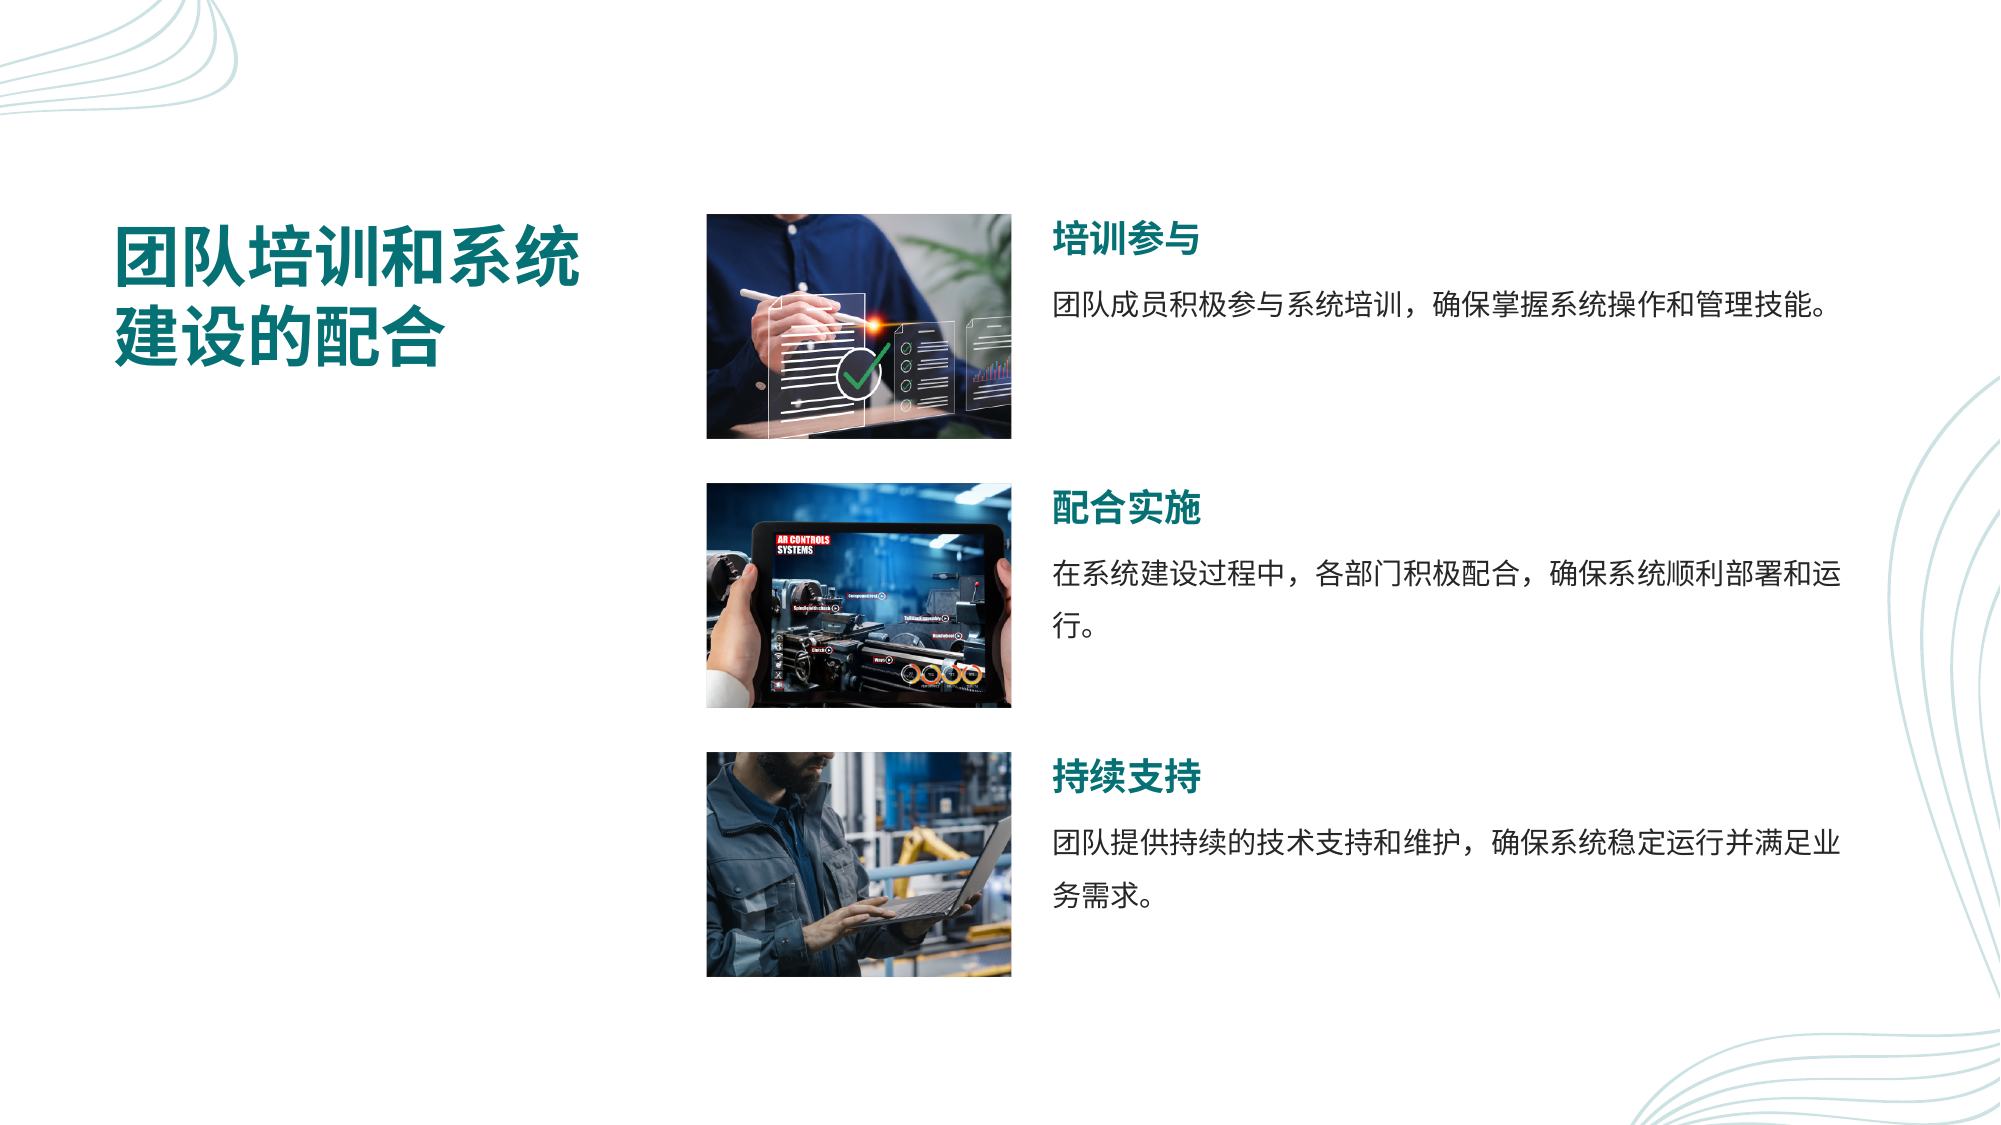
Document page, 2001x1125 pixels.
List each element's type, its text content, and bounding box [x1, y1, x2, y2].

text_box 配合实施 [1052, 483, 1870, 530]
text_box 持续支持 [1052, 752, 1870, 799]
picture [706, 752, 1012, 977]
picture [706, 214, 1012, 439]
text_box 培训参与 [1052, 214, 1870, 260]
picture [706, 483, 1012, 708]
text_box 团队成员积极参与系统培训，确保掌握系统操作和管理技能。 [1052, 268, 1870, 439]
text_box 在系统建设过程中，各部门积极配合，确保系统顺利部署和运行。 [1052, 537, 1870, 708]
text_box 团队提供持续的技术支持和维护，确保系统稳定运行并满足业务需求。 [1052, 807, 1870, 977]
title 团队培训和系统建设的配合 [114, 214, 625, 378]
